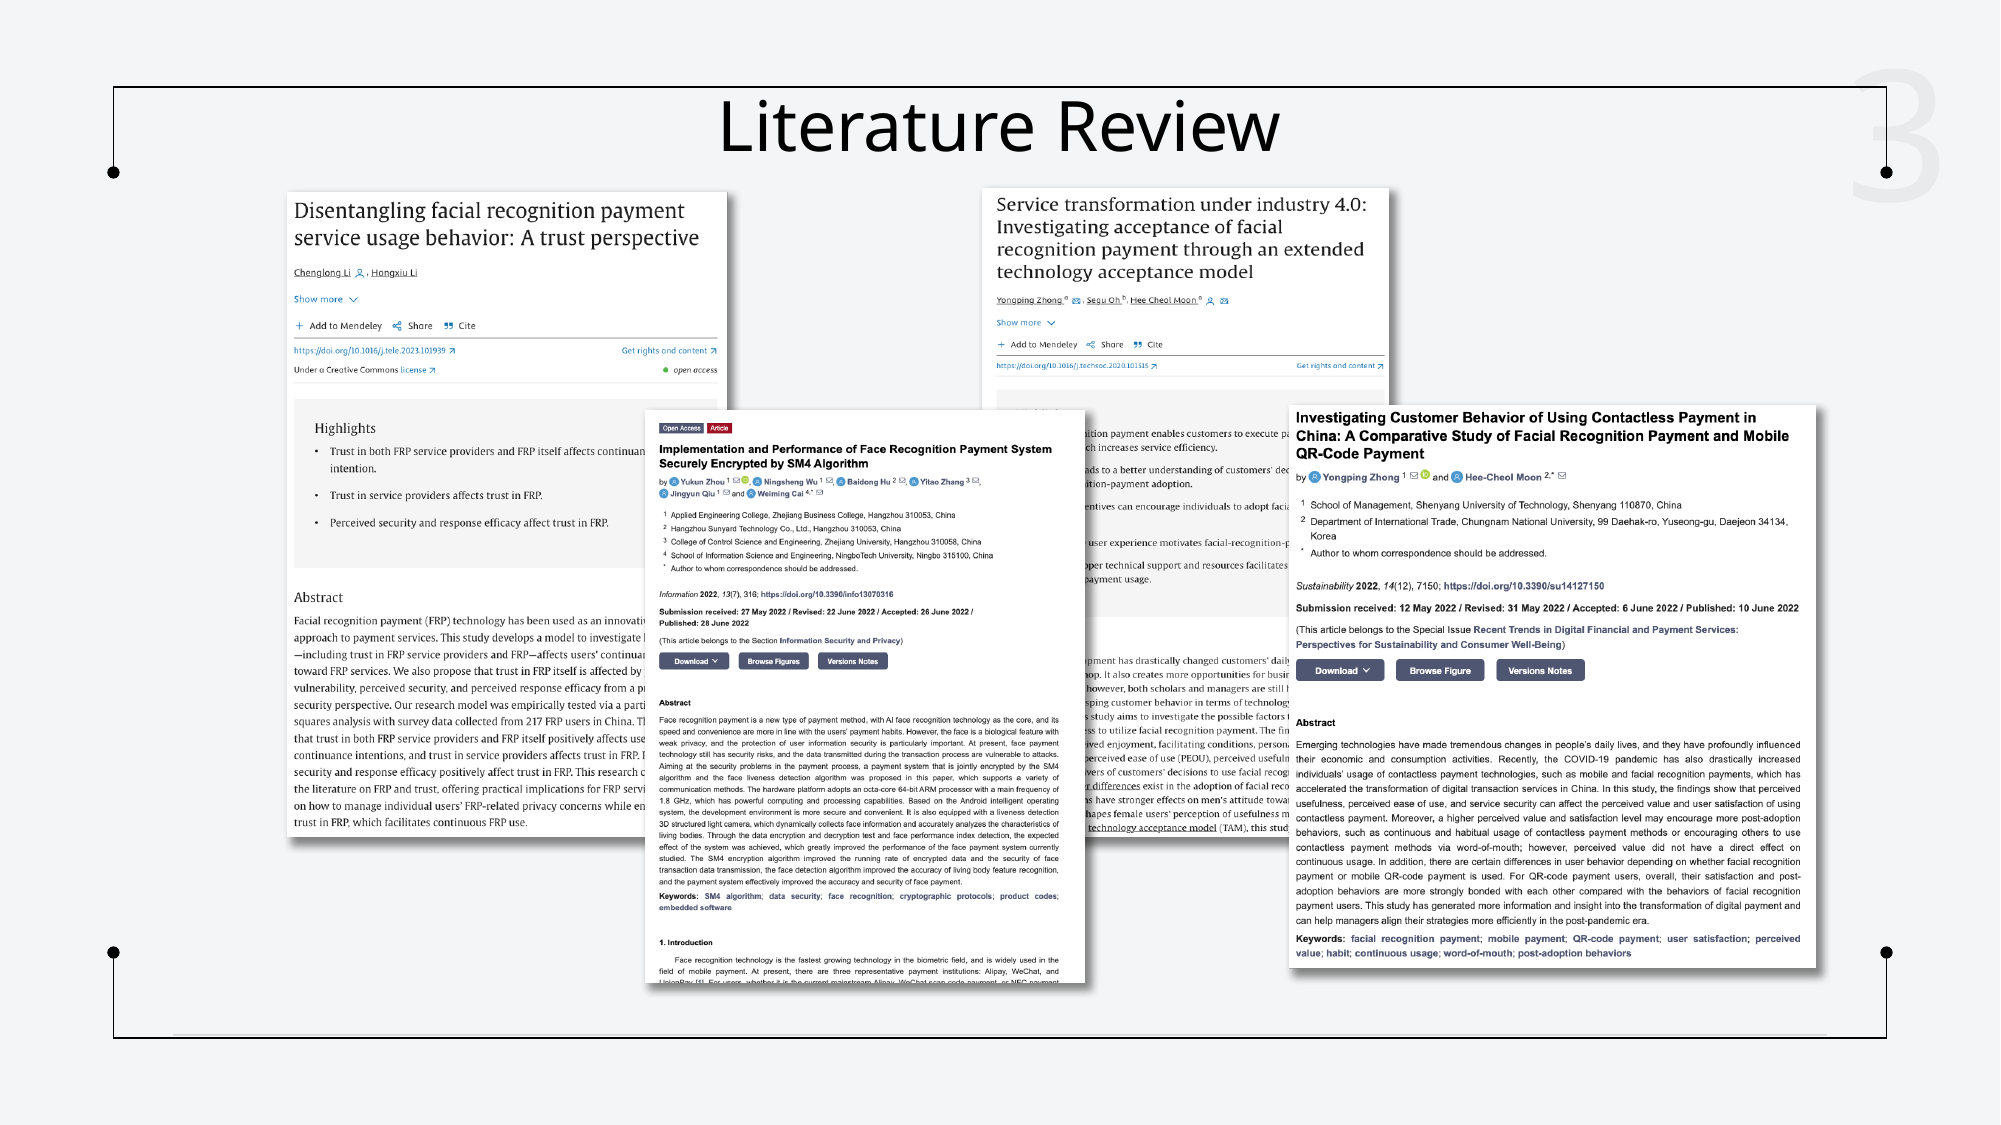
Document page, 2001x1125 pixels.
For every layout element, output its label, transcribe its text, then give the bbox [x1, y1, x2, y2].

picture [286, 188, 1816, 983]
title Literature Review [99, 71, 1900, 146]
